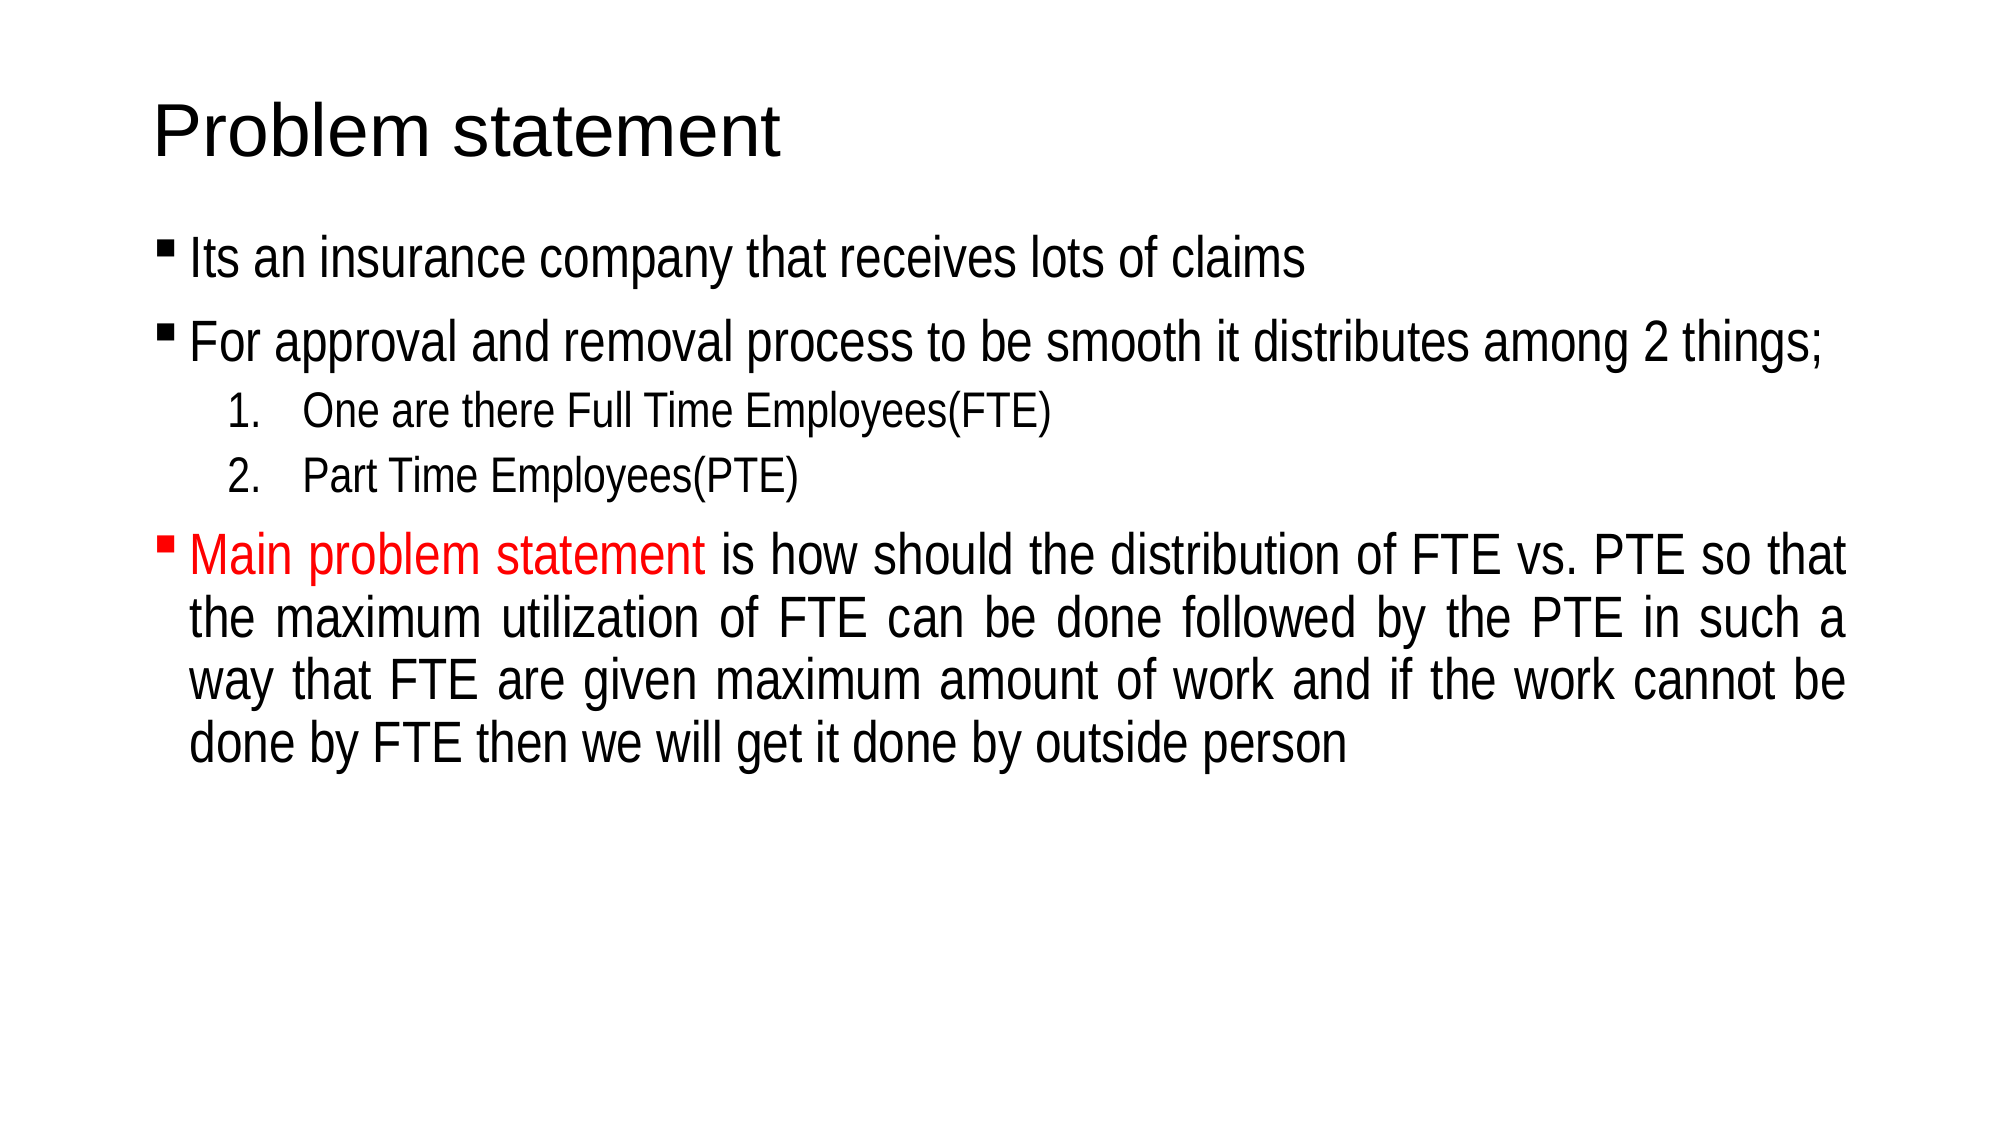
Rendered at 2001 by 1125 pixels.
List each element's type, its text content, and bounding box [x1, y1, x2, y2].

list Its an insurance company that receives lots of claims For approval and removal process to be smooth it distributes among 2 things; One are there Full Time Employees(FTE) Part Time Employees(PTE) Main problem statement is how should the distribution of FTE vs. PTE so that the maximum utilization of FTE can be done followed by the PTE in such a way that FTE are given maximum amount of work and if the work cannot be done by FTE then we will get it done by outside person [137, 219, 1863, 1014]
title Problem statement [137, 23, 1863, 219]
